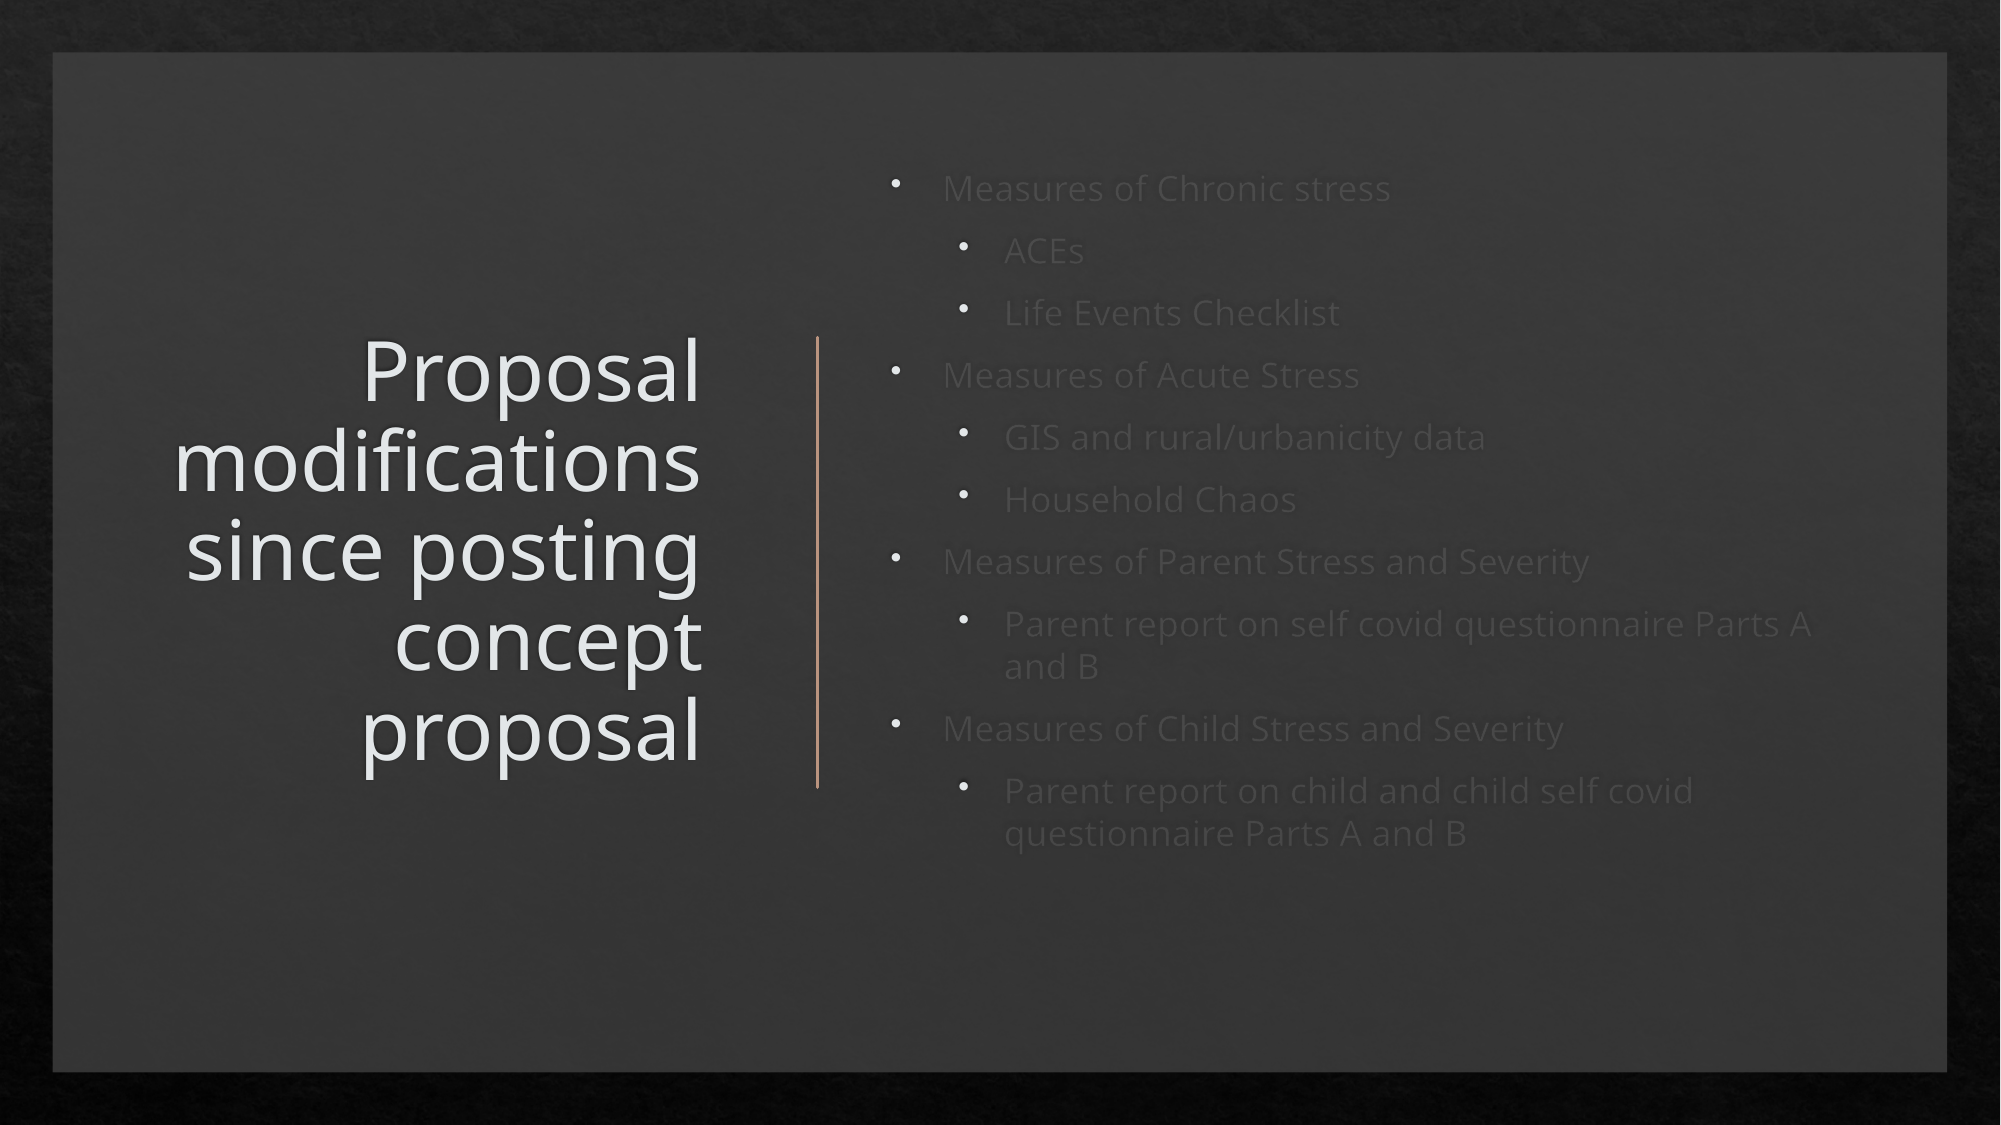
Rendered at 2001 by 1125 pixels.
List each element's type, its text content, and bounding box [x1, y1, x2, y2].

list Measures of Chronic stress ACEs Life Events Checklist Measures of Acute Stress GIS and rural/urbanicity data Household Chaos Measures of Parent Stress and Severity Parent report on self covid questionnaire Parts A and B Measures of Child Stress and Severity Parent report on child and child self covid questionnaire Parts A and B [870, 158, 1849, 950]
text_box [0, 0, 2000, 1125]
text_box [51, 51, 1948, 1074]
title Proposal modifications since posting concept proposal [104, 158, 719, 950]
